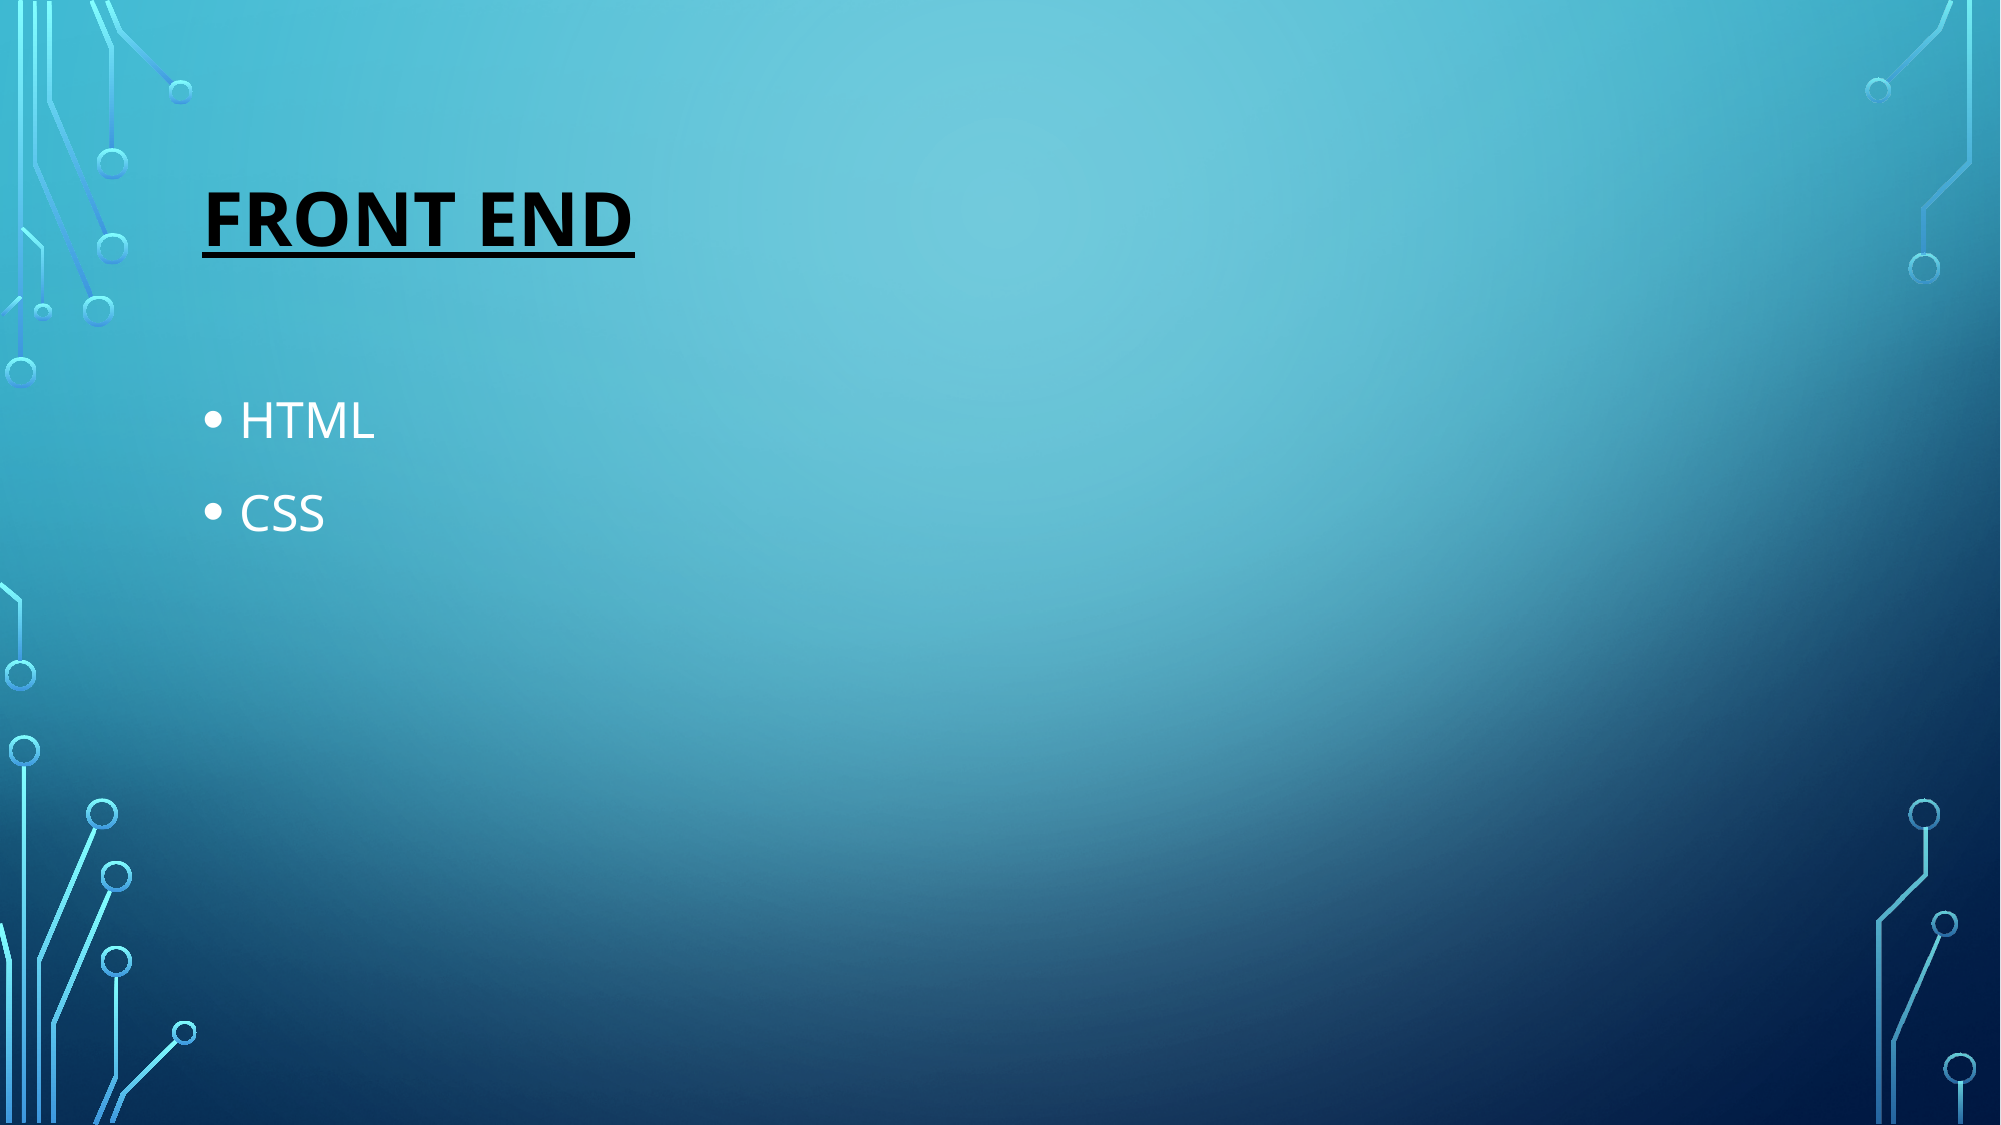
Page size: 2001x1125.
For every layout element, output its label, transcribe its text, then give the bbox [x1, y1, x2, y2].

title FRONT END [187, 101, 1813, 344]
list HTML CSS [187, 369, 1813, 950]
